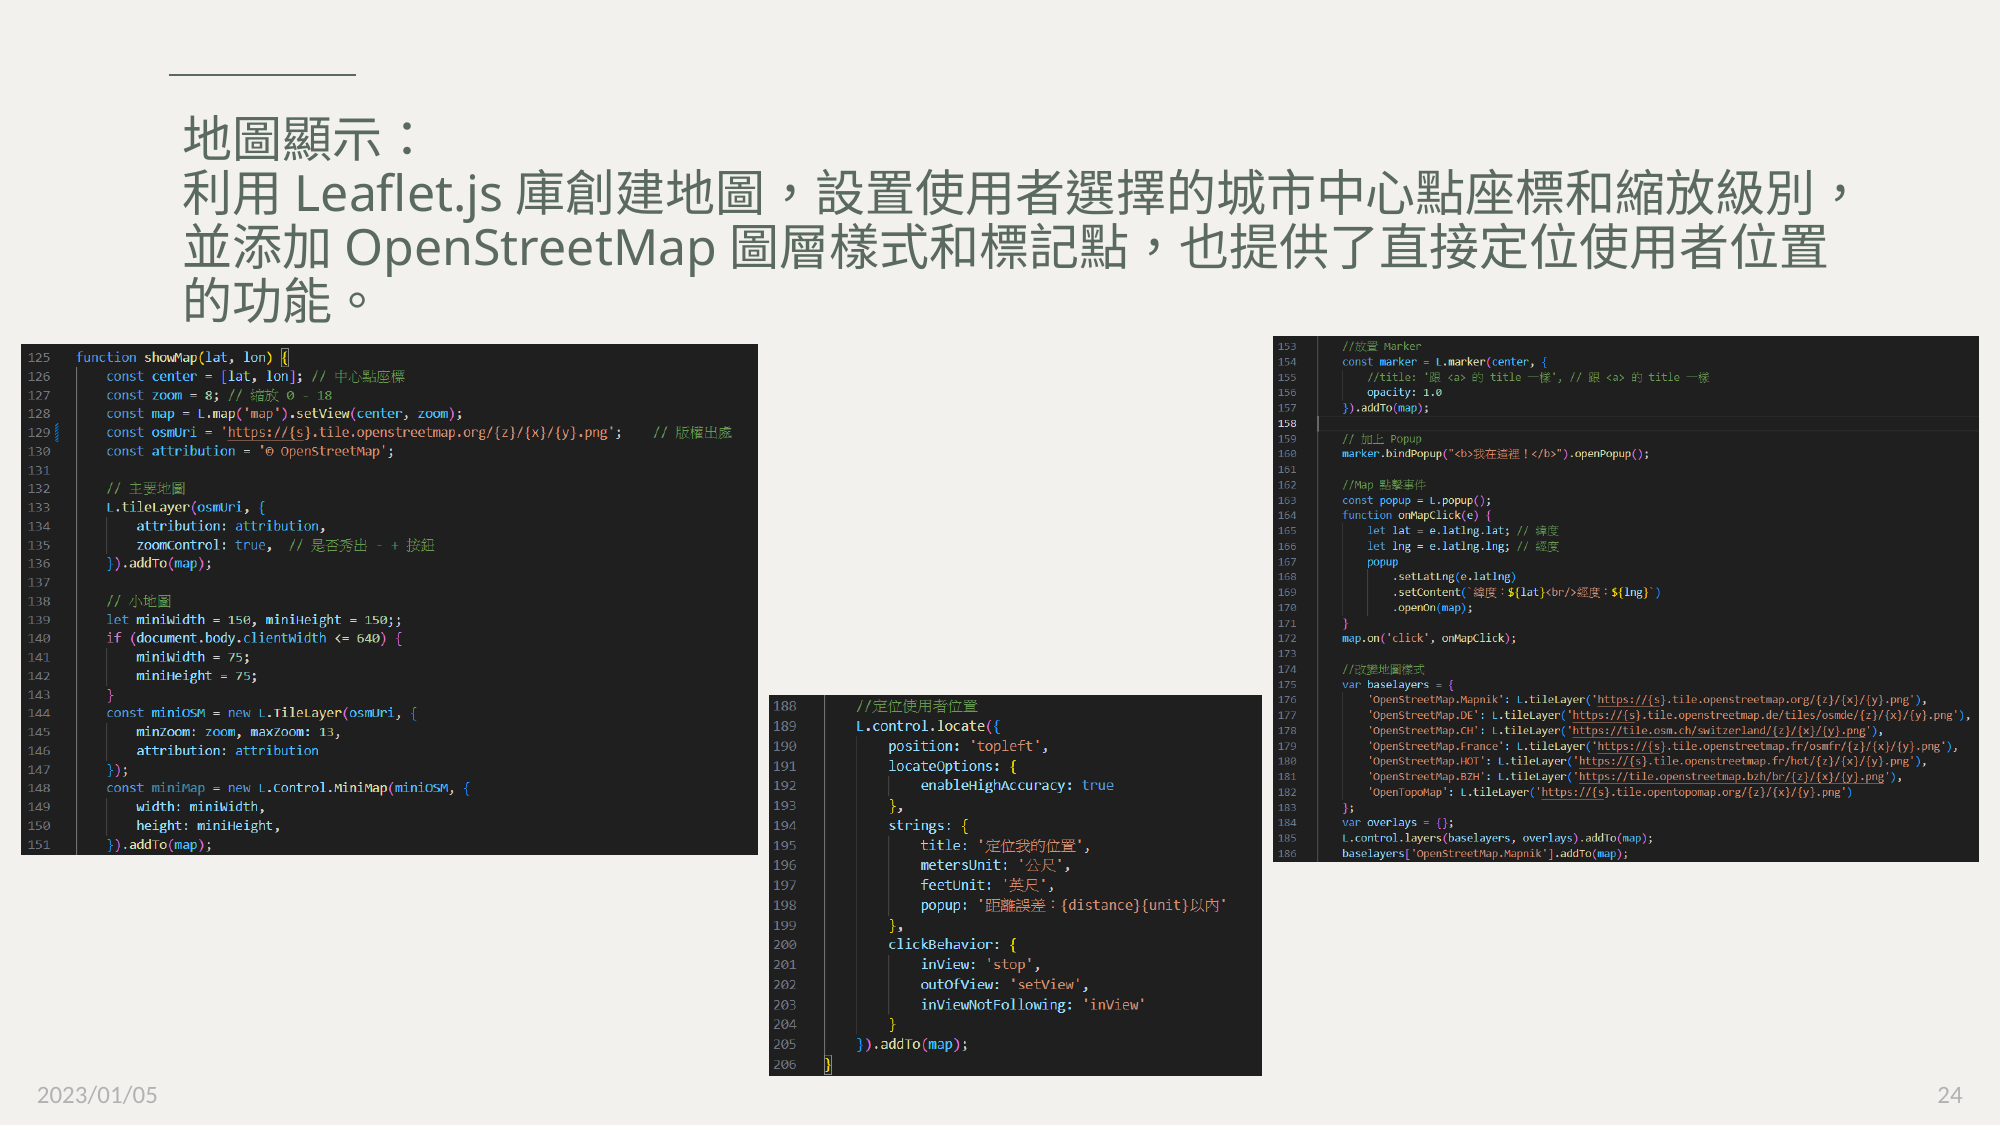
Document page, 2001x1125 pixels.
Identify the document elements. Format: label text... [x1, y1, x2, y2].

picture [1273, 336, 1979, 862]
slide_number 24 [1897, 1064, 1979, 1124]
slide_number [21, 1064, 472, 1124]
picture [21, 344, 758, 855]
title 地圖顯示： 利用Leaflet.js庫創建地圖，設置使用者選擇的城市中心點座標和縮放級別，並添加OpenStreetMap圖層樣式和標記點，也提供了直接定位使用者位置的功能。 [167, 107, 1875, 345]
picture [769, 695, 1262, 1076]
